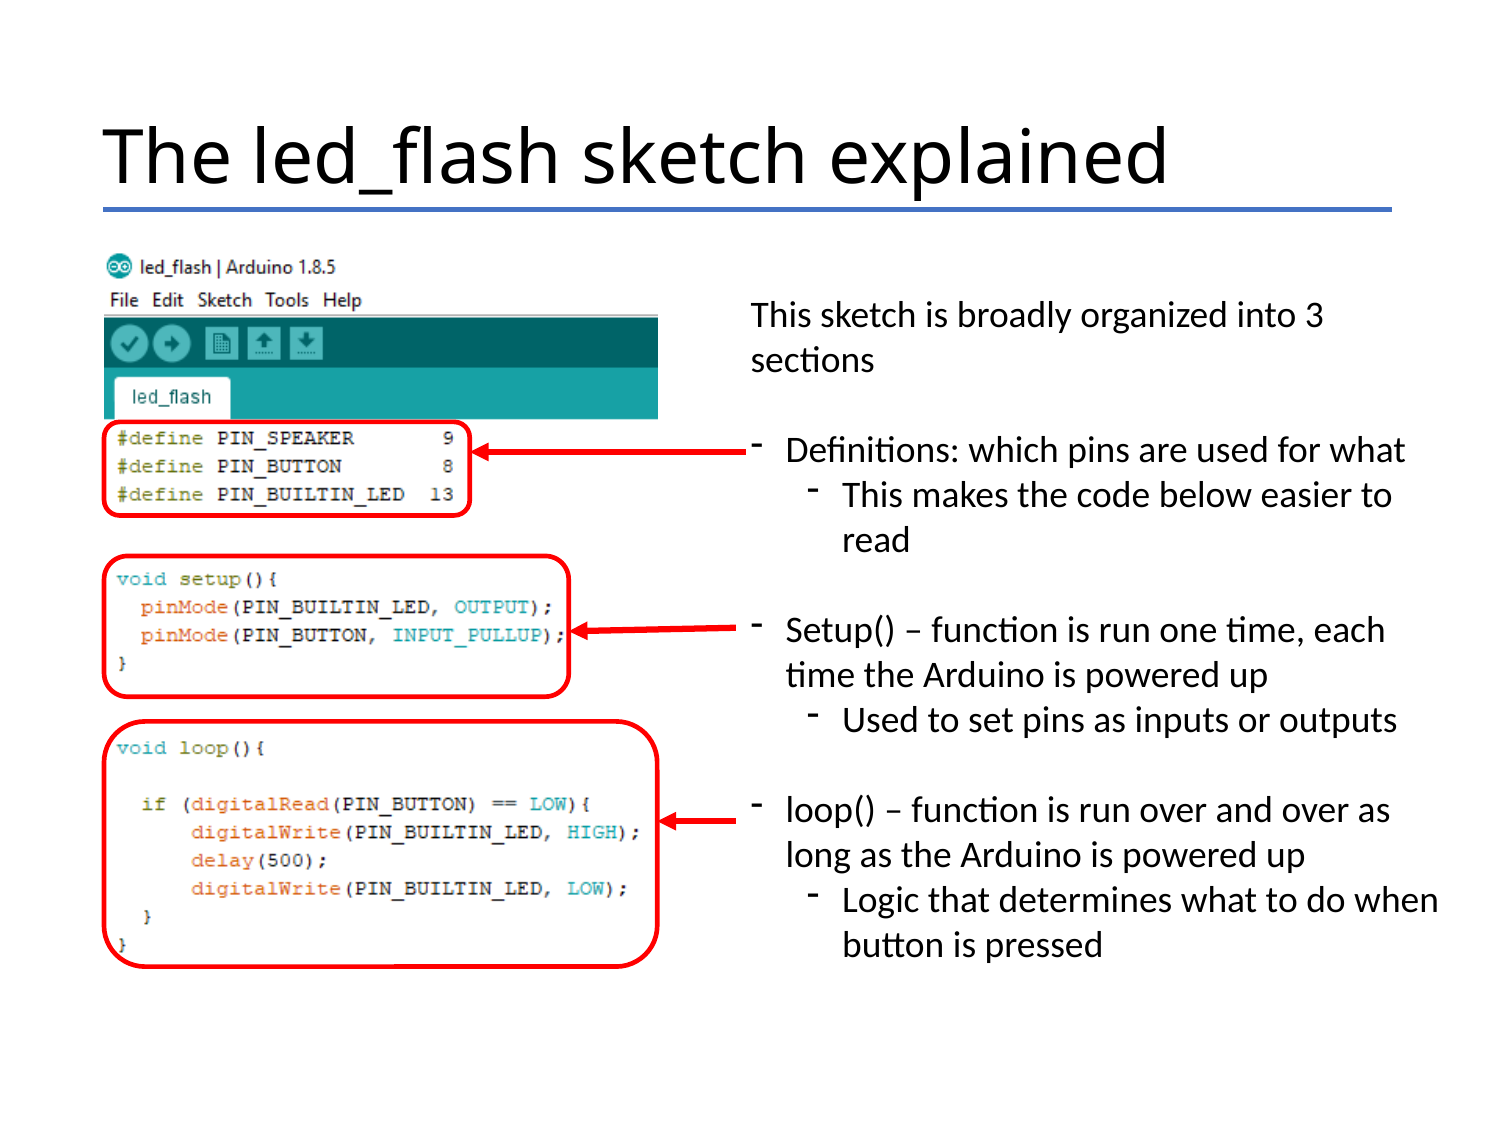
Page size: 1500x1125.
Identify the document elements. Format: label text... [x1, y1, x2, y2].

title The led_flash sketch explained [87, 110, 1405, 209]
text_box [119, 959, 642, 968]
picture [103, 249, 658, 959]
text_box This sketch is broadly organized into 3 sections Definitions: which pins are used for what This makes the code below easier to read Setup() – function is run one time, each time the Arduino is powered up Used to set pins as inputs or outputs loop() – function is run over and over as long as the Arduino is powered up Logic that determines what to do when button is pressed [735, 282, 1464, 973]
